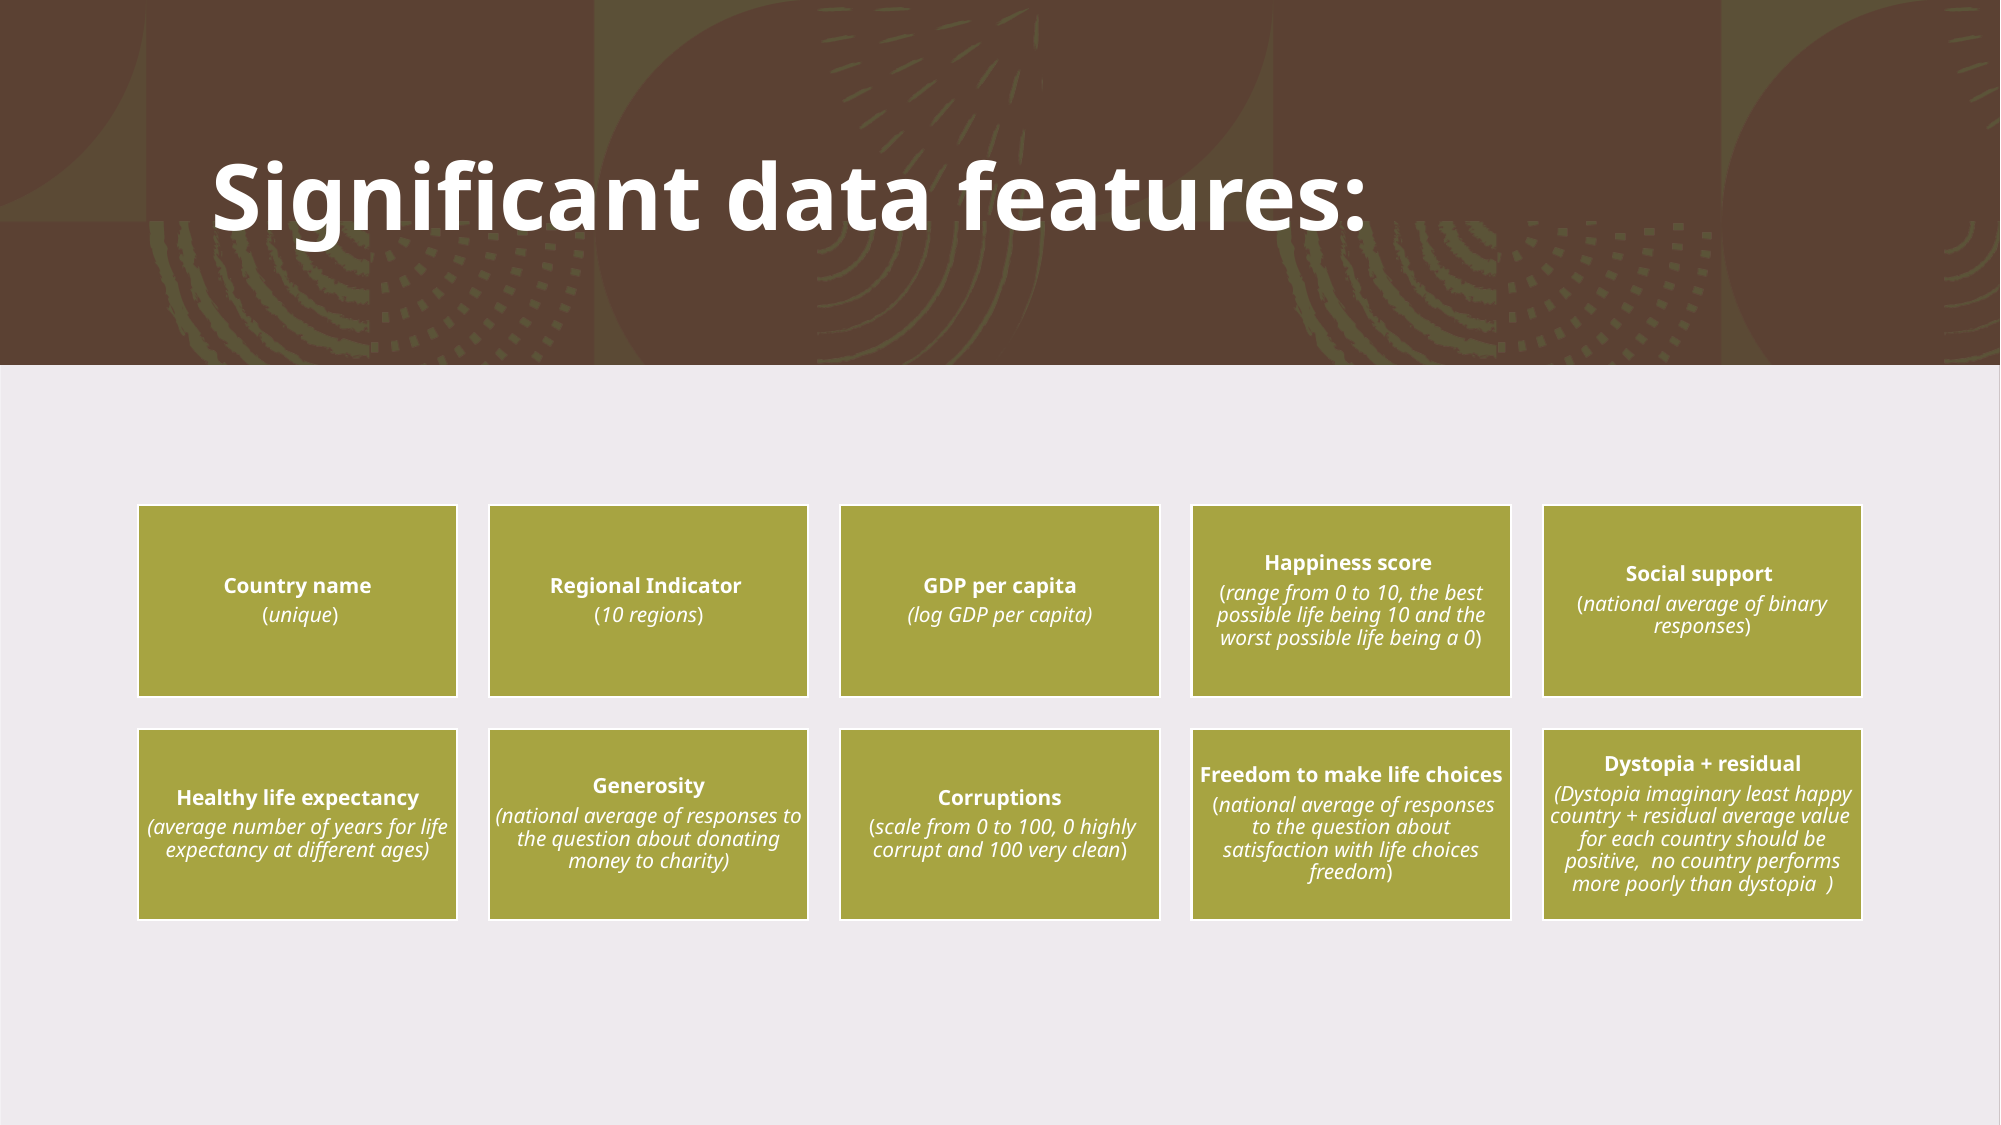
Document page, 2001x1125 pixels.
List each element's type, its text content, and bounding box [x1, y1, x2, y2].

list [137, 412, 1863, 1014]
text_box [0, 0, 2000, 366]
text_box [0, 366, 2000, 1125]
title Significant data features: [196, 62, 1838, 325]
